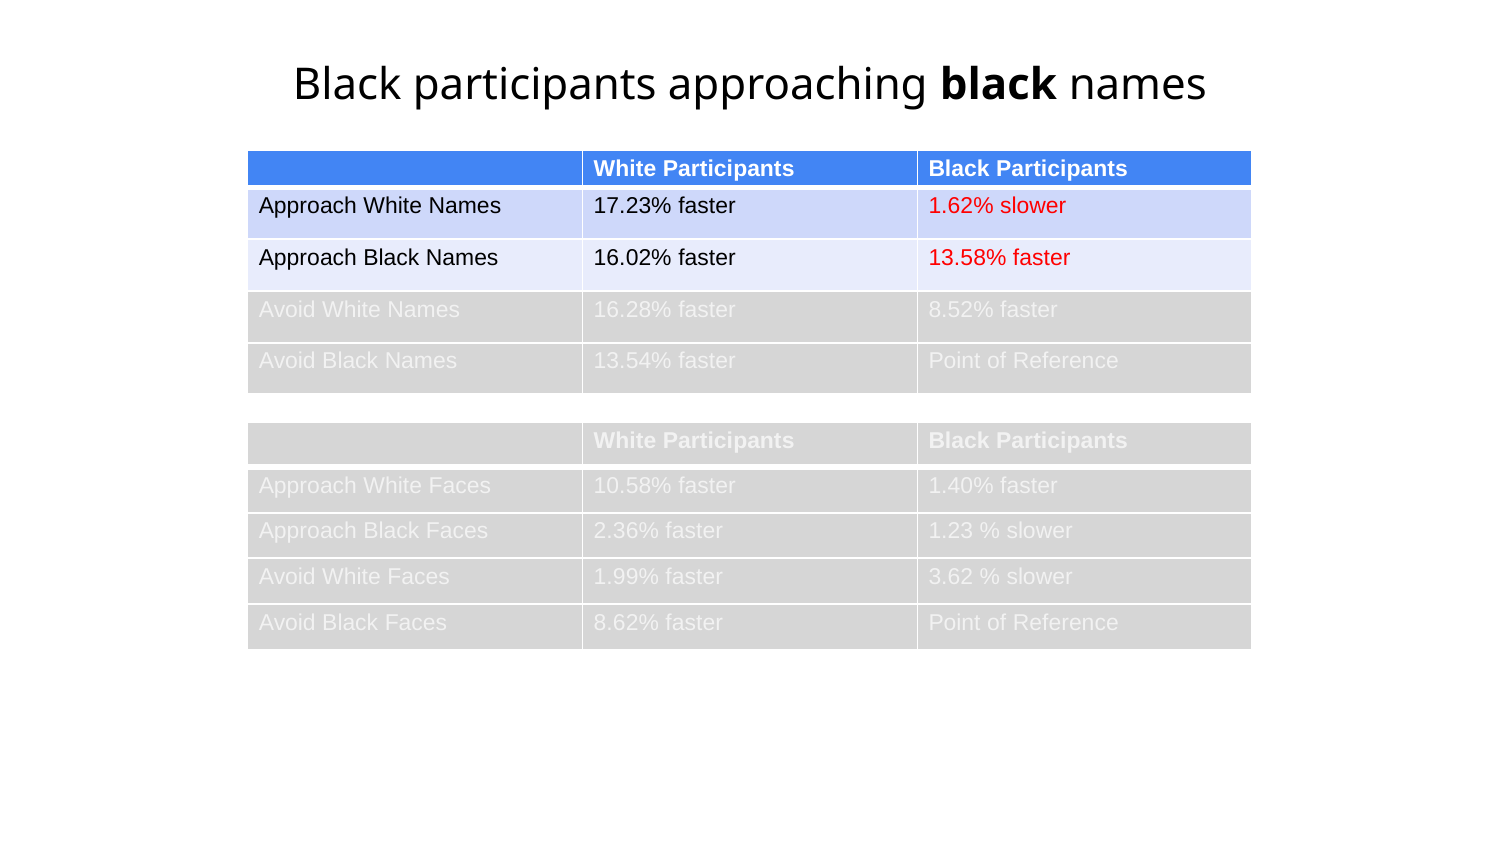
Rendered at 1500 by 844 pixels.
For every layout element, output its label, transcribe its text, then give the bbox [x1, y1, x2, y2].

table_cell Avoid Black Faces [248, 605, 582, 649]
table_cell 10.58% faster [583, 470, 917, 512]
table_cell Avoid White Names [248, 292, 582, 342]
table_header Black Participants [918, 151, 1251, 185]
table_cell Point of Reference [918, 605, 1251, 649]
table_cell 1.99% faster [583, 559, 917, 603]
table_cell 17.23% faster [583, 190, 917, 238]
table_cell Avoid White Faces [248, 559, 582, 603]
table_cell Approach Black Faces [248, 514, 582, 557]
table_cell 3.62 % slower [918, 559, 1251, 603]
table_cell Approach Black Names [248, 240, 582, 290]
table_cell 2.36% faster [583, 514, 917, 557]
table_header White Participants [583, 151, 917, 185]
table_cell Point of Reference [918, 344, 1251, 393]
text_box Black participants approaching black names [258, 50, 1242, 114]
table_cell Approach White Faces [248, 470, 582, 512]
table_cell 1.62% slower [918, 190, 1251, 238]
table_cell 1.23 % slower [918, 514, 1251, 557]
table_cell 8.62% faster [583, 605, 917, 649]
table_cell Approach White Names [248, 190, 582, 238]
table_header White Participants [583, 423, 917, 464]
table_cell 16.02% faster [583, 240, 917, 290]
table_cell 13.58% faster [918, 240, 1251, 290]
table_cell Avoid Black Names [248, 344, 582, 393]
table_cell 8.52% faster [918, 292, 1251, 342]
table_cell 1.40% faster [918, 470, 1251, 512]
table_header [248, 151, 582, 185]
table_header Black Participants [918, 423, 1251, 464]
table_cell 13.54% faster [583, 344, 917, 393]
table_header [248, 423, 582, 464]
table_cell 16.28% faster [583, 292, 917, 342]
